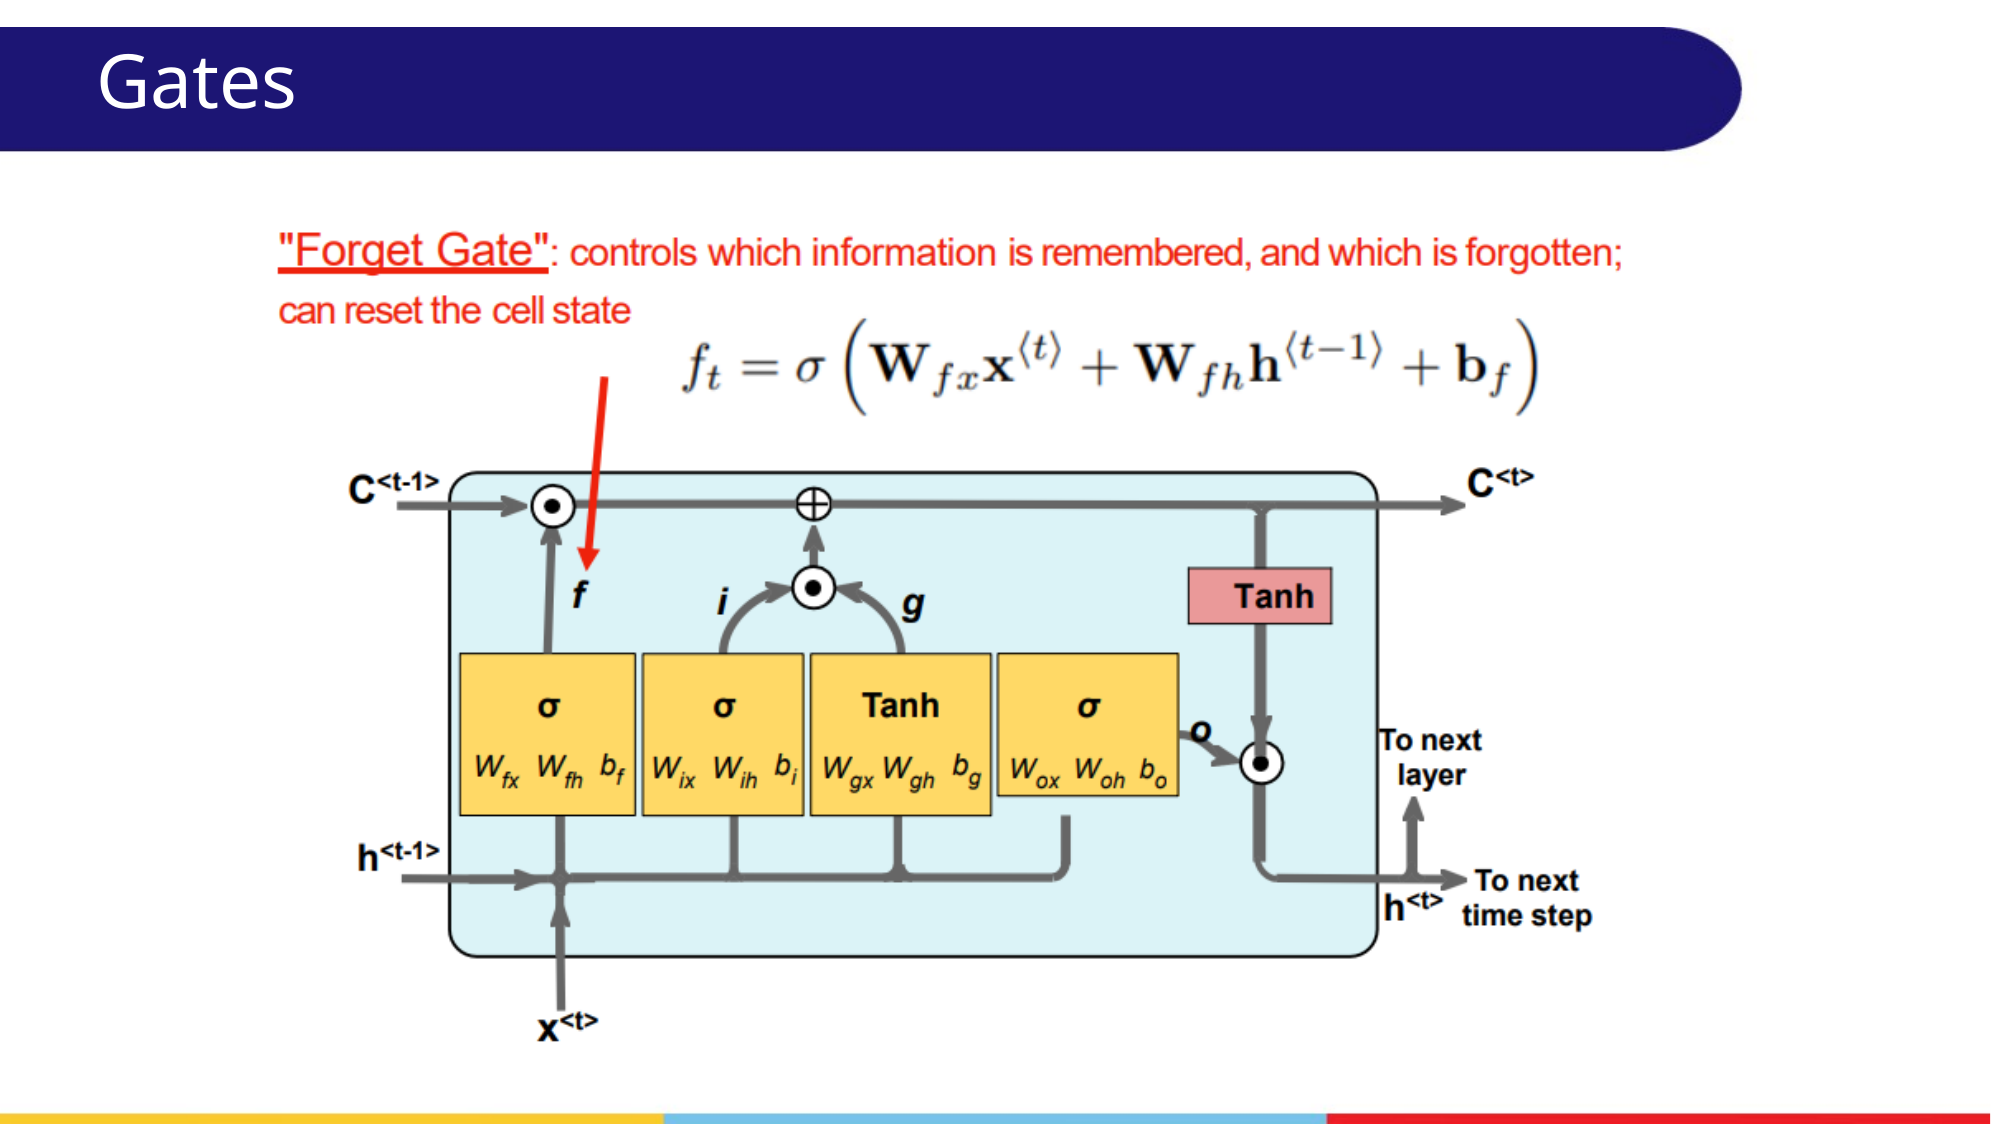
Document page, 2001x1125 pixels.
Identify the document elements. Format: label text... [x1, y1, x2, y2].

picture [0, 27, 1991, 1124]
title Gates [95, 33, 1905, 124]
